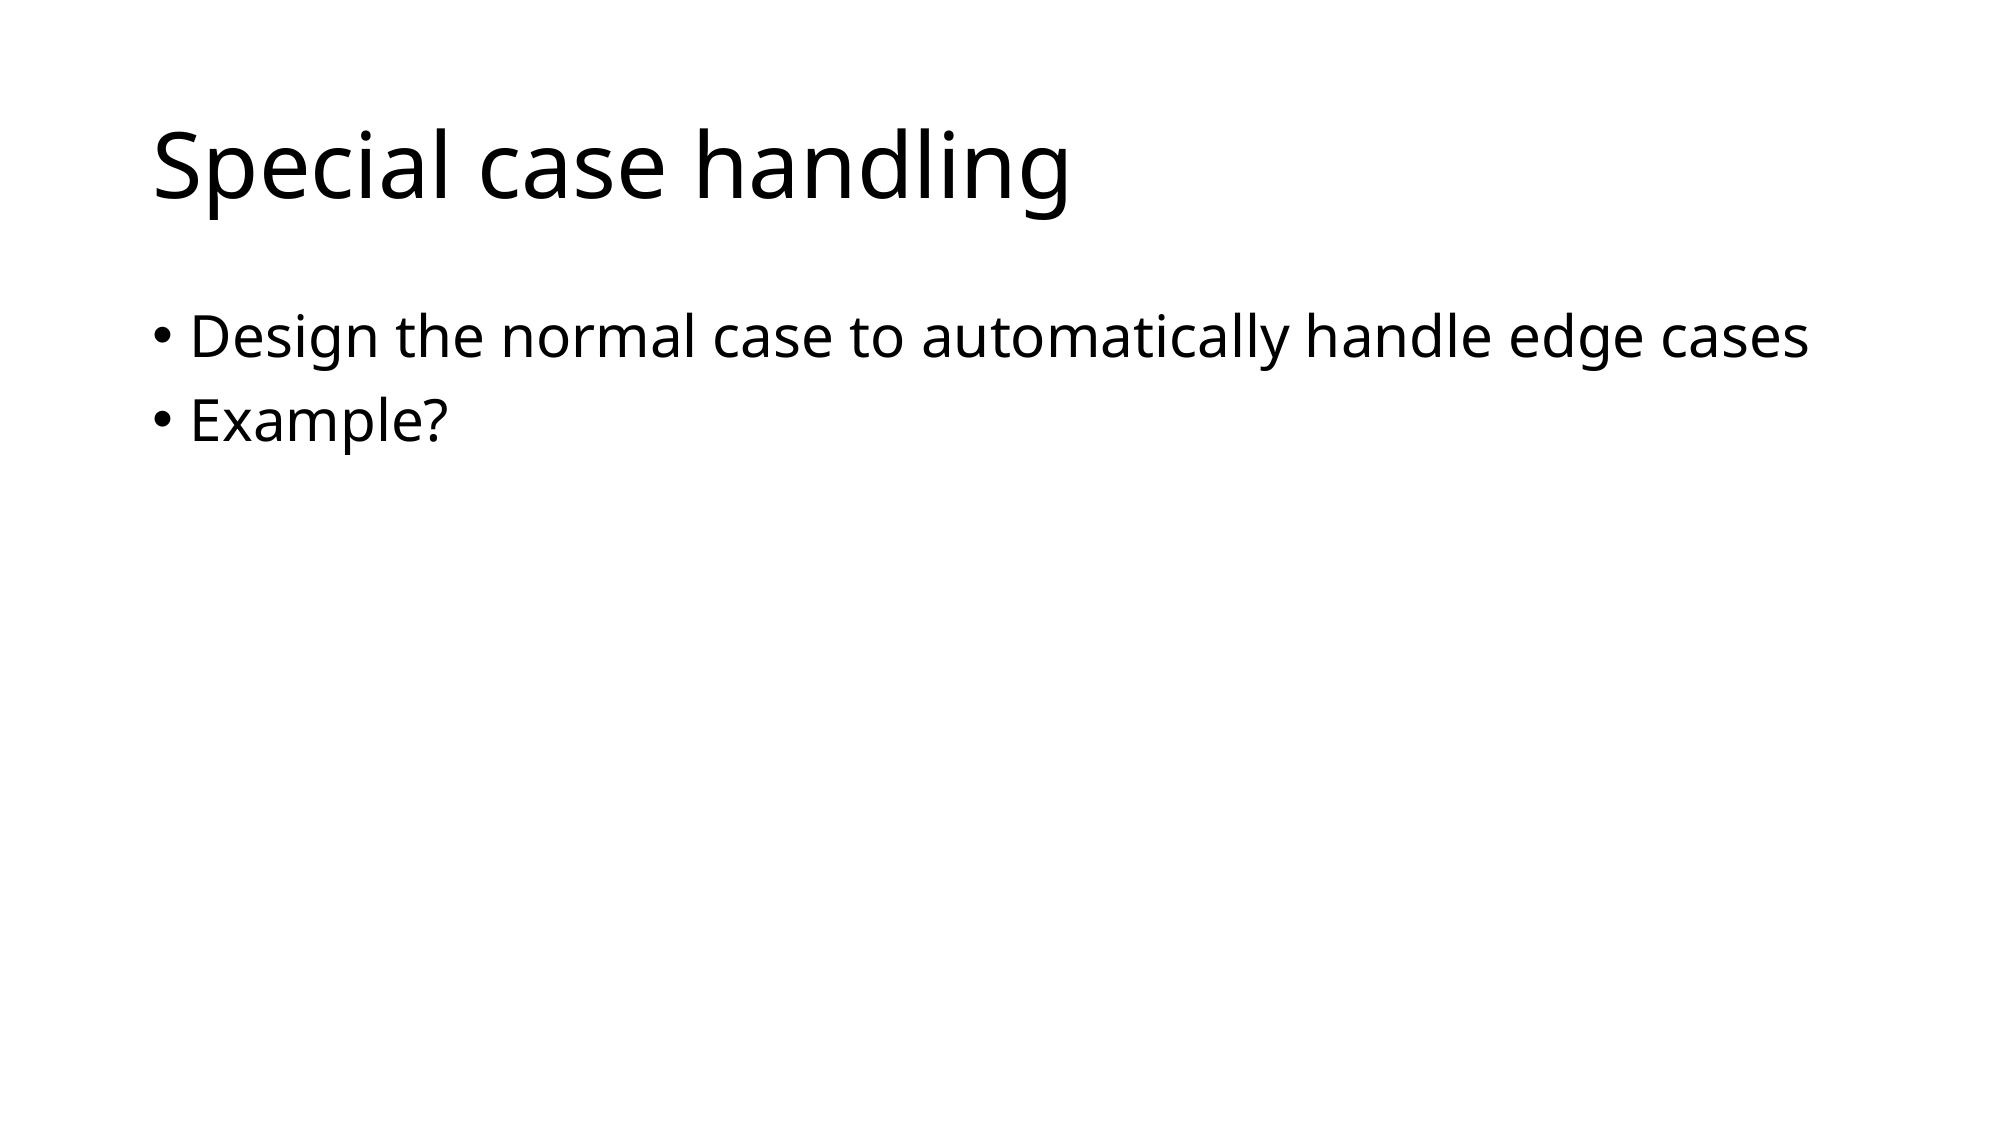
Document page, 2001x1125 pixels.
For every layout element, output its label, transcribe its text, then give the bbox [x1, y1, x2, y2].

title Special case handling [137, 59, 1863, 278]
list Design the normal case to automatically handle edge cases Example? [137, 299, 1863, 1014]
